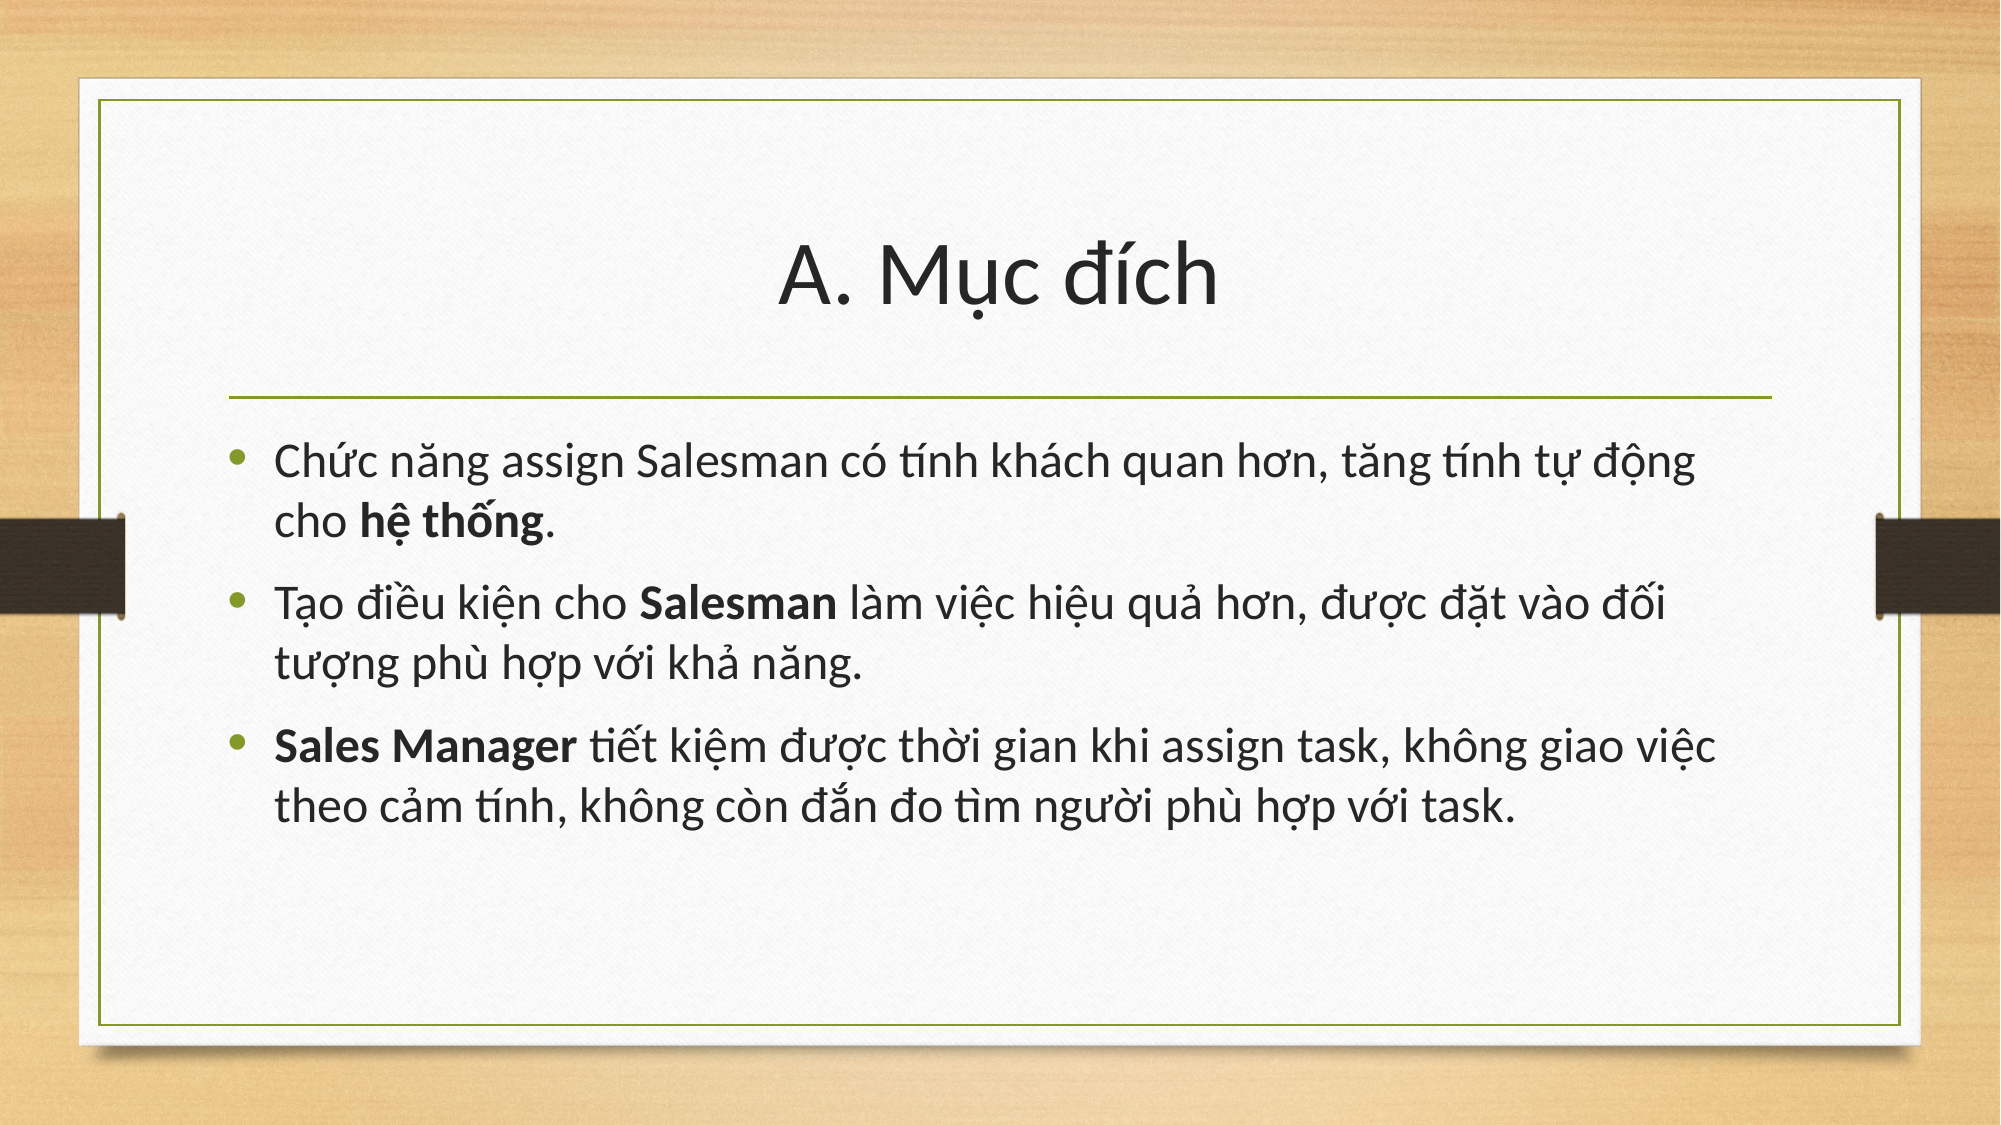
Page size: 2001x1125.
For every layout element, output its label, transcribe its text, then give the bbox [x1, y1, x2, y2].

list Chức năng assign Salesman có tính khách quan hơn, tăng tính tự động cho hệ thống. Tạo điều kiện cho Salesman làm việc hiệu quả hơn, được đặt vào đối tượng phù hợp với khả năng. Sales Manager tiết kiệm được thời gian khi assign task, không giao việc theo cảm tính, không còn đắn đo tìm người phù hợp với task. [212, 419, 1788, 964]
picture [0, 0, 2001, 1125]
title A. Mục đích [212, 161, 1788, 375]
